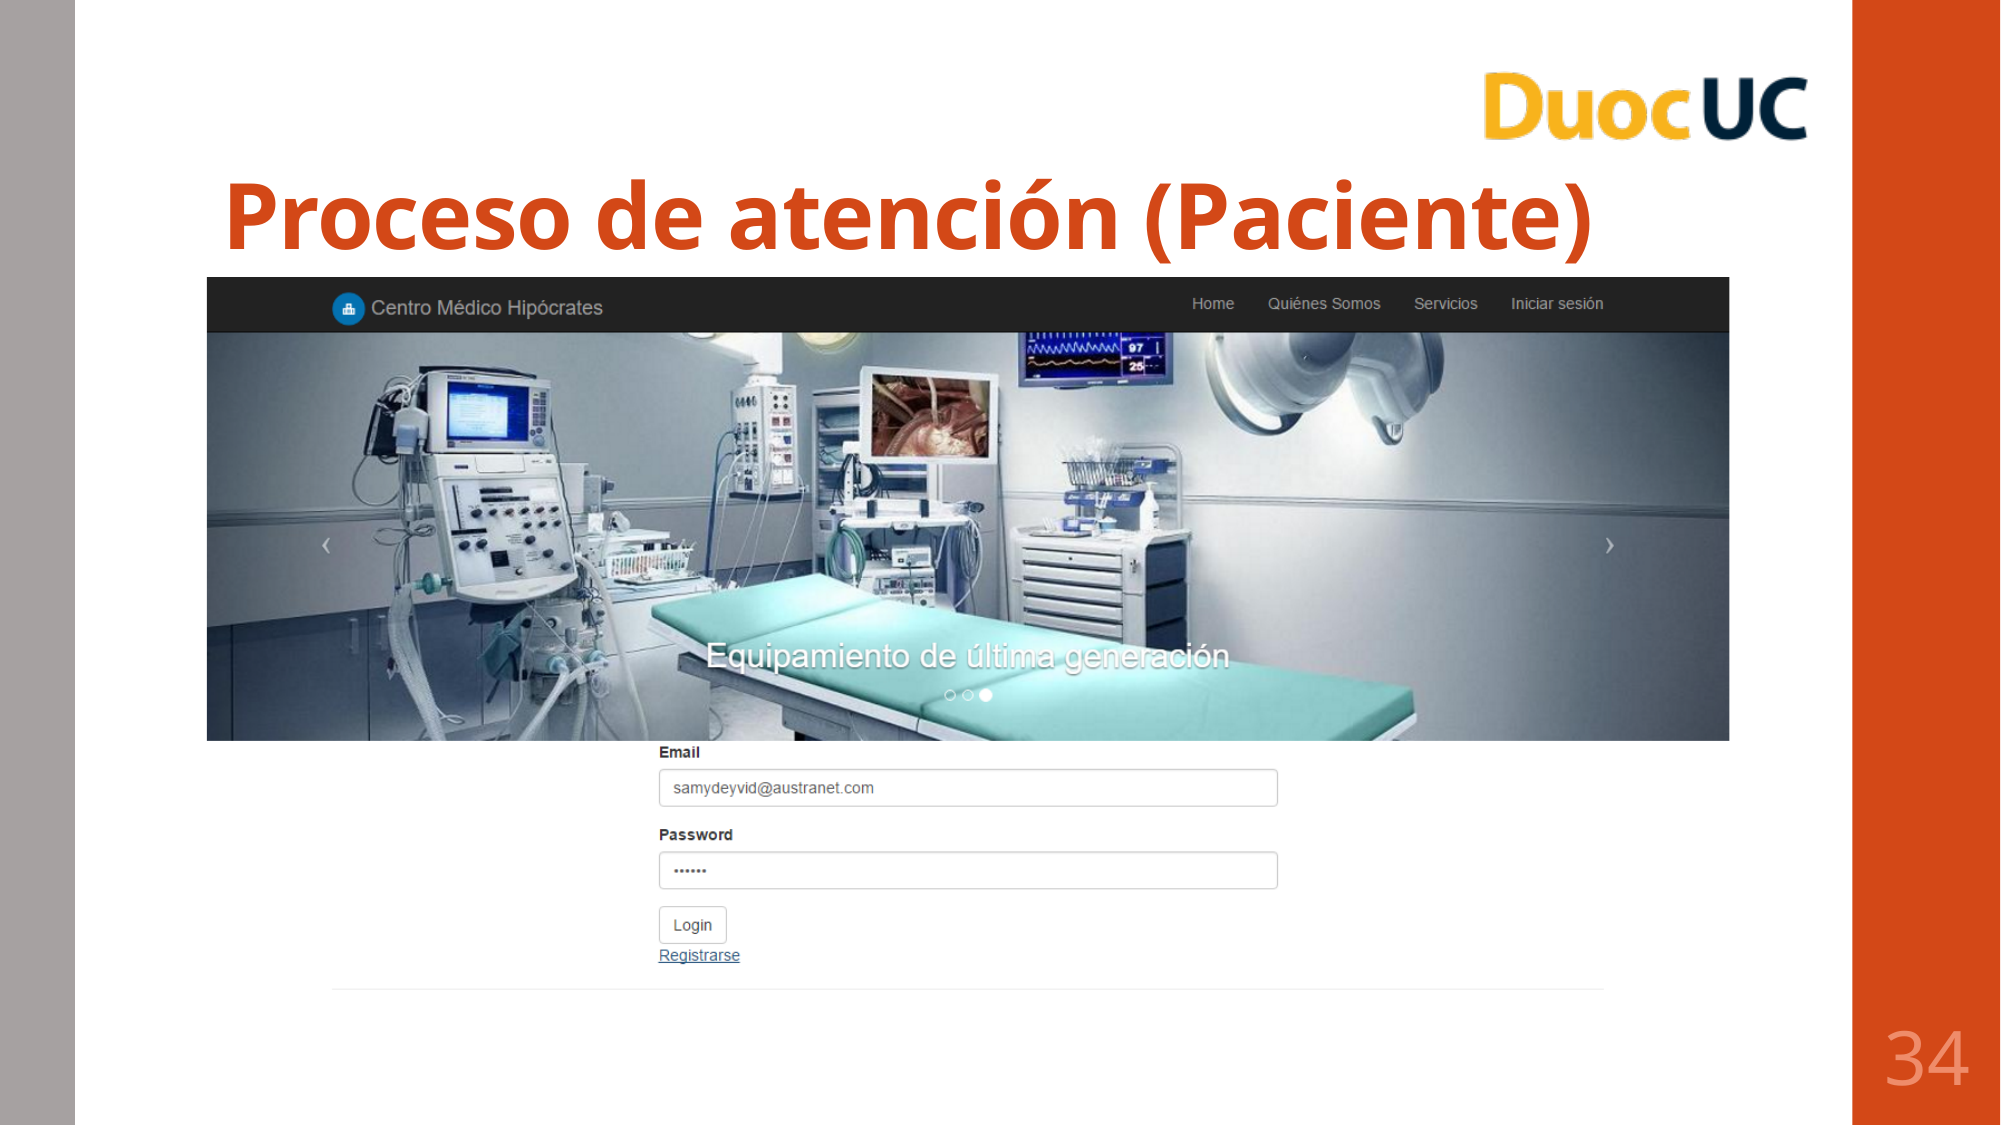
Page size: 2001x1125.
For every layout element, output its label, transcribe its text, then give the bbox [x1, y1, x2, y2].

title Proceso de atención (Paciente) [206, 48, 1797, 278]
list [206, 277, 1730, 1013]
picture [1479, 61, 1809, 149]
slide_number 33 [1852, 1012, 2000, 1110]
